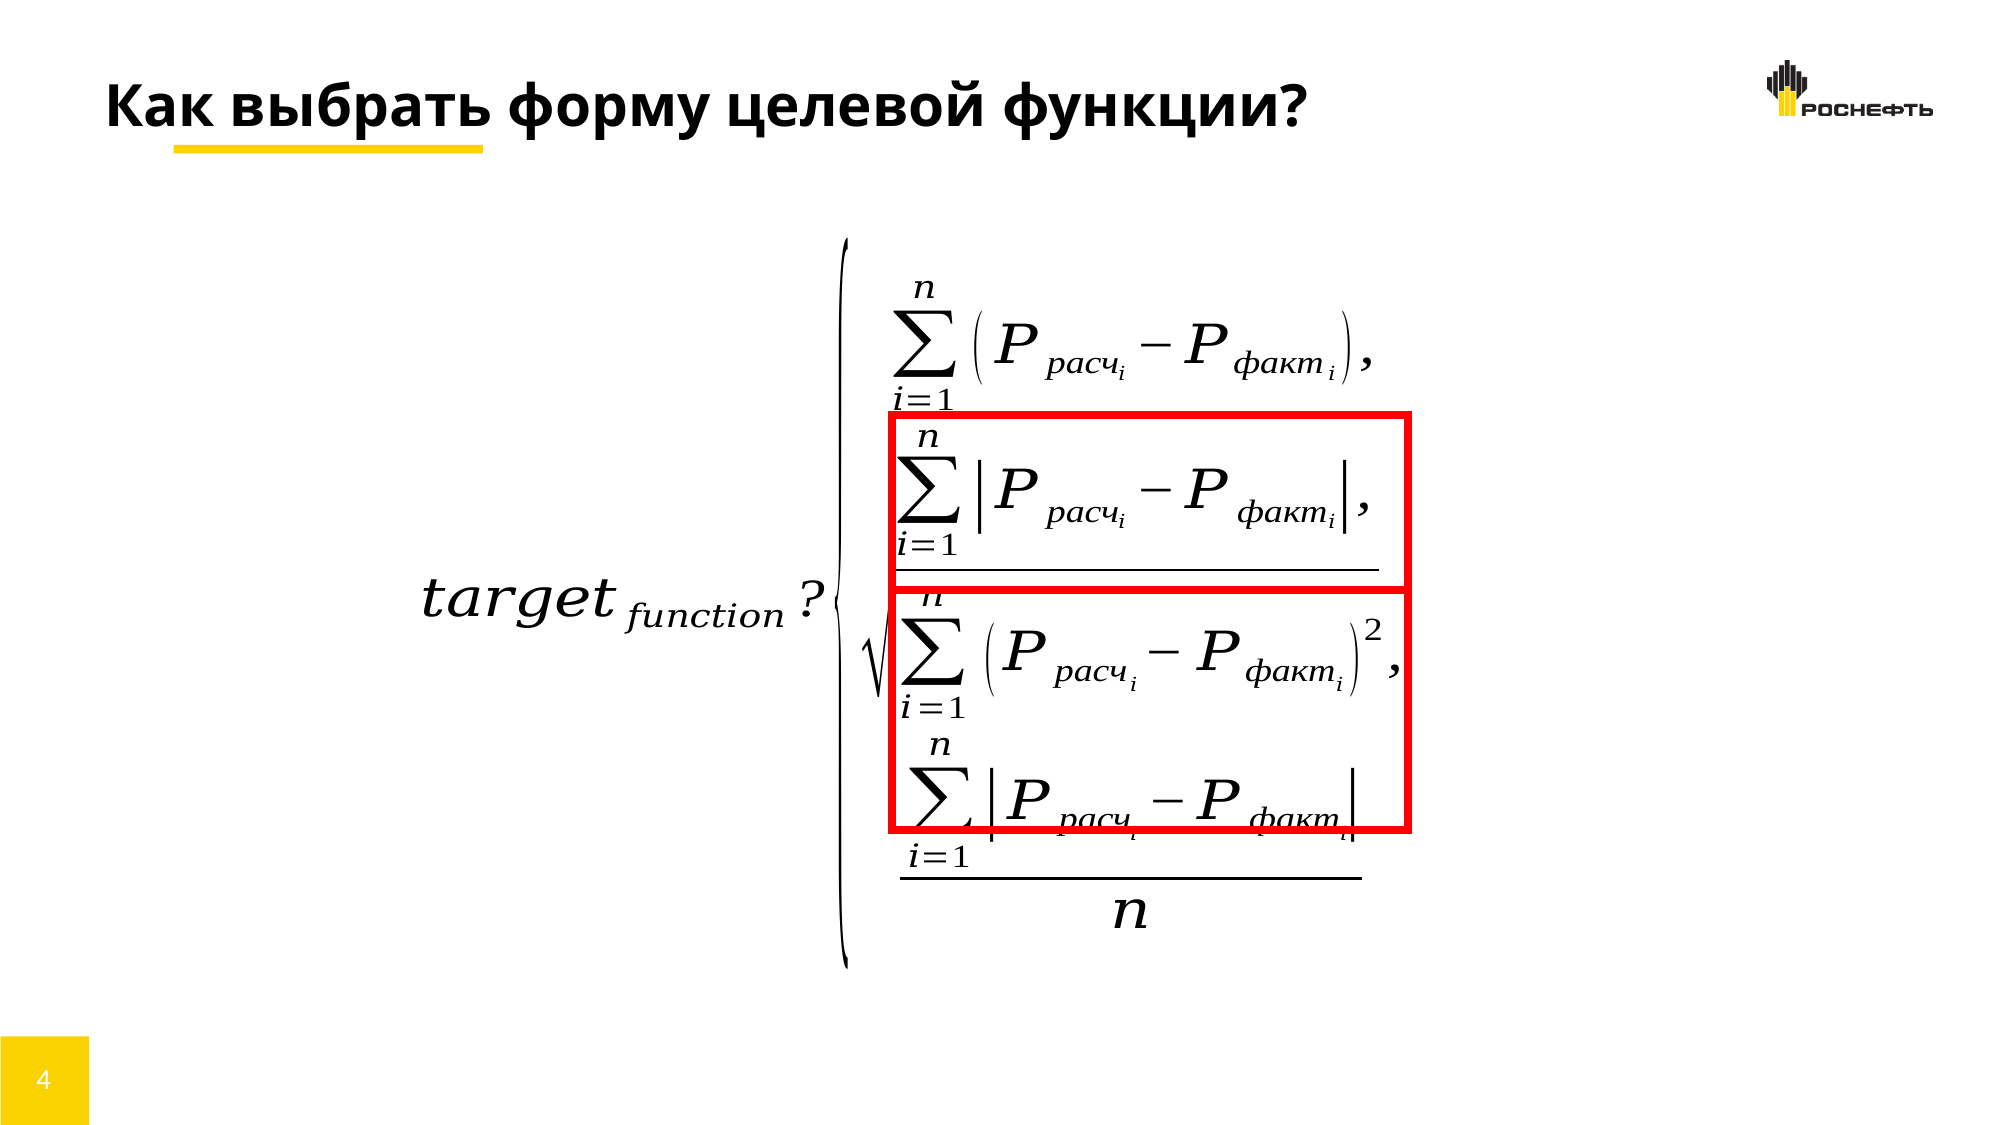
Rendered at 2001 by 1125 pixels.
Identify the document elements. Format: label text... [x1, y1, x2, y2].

text_box [173, 146, 484, 155]
text_box [891, 589, 1409, 831]
text_box [891, 414, 1409, 589]
text_box Как выбрать форму целевой функции? [89, 60, 1941, 146]
